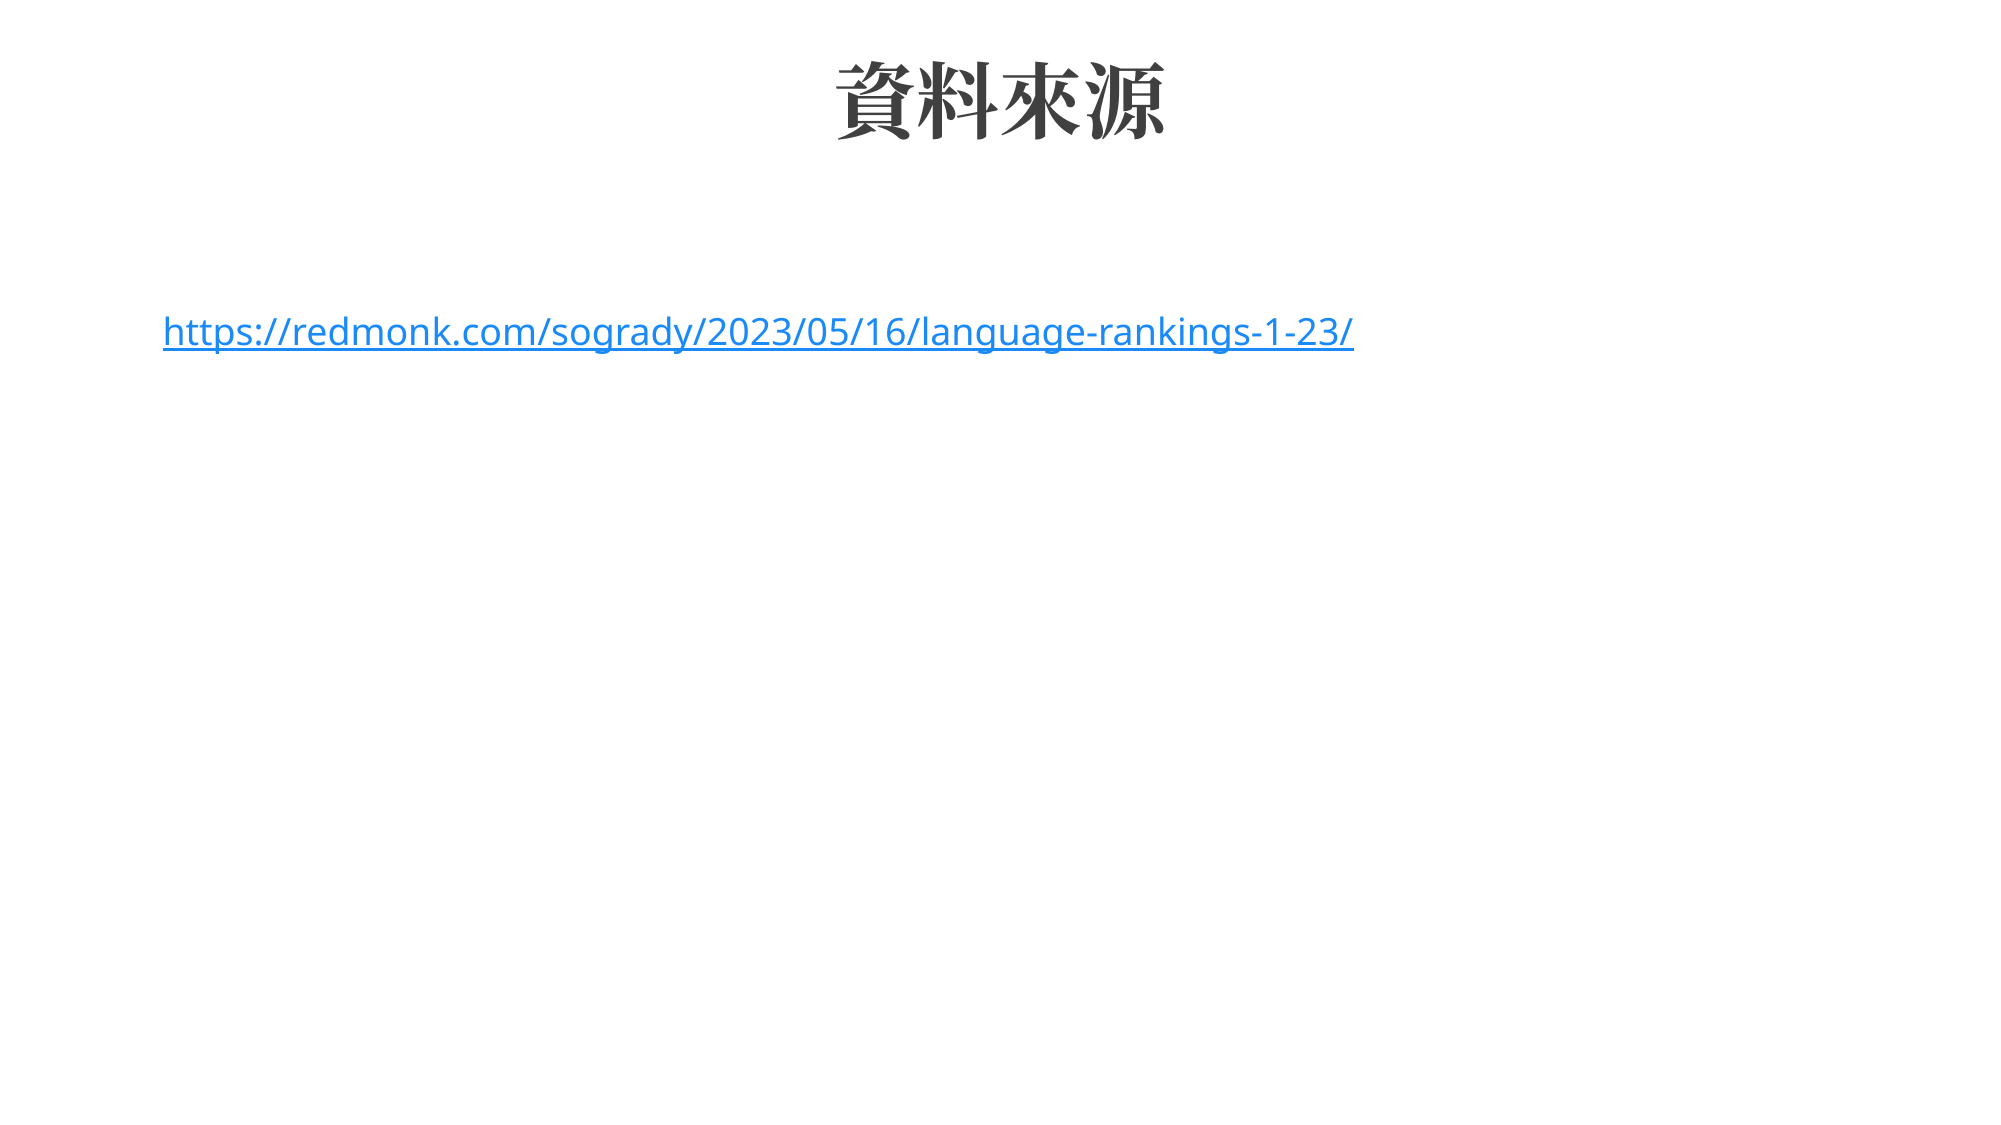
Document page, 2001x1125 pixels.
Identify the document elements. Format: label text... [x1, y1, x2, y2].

text_box https://redmonk.com/sogrady/2023/05/16/language-rankings-1-23/ [137, 105, 1832, 742]
text_box 資料來源 [137, 60, 1863, 151]
